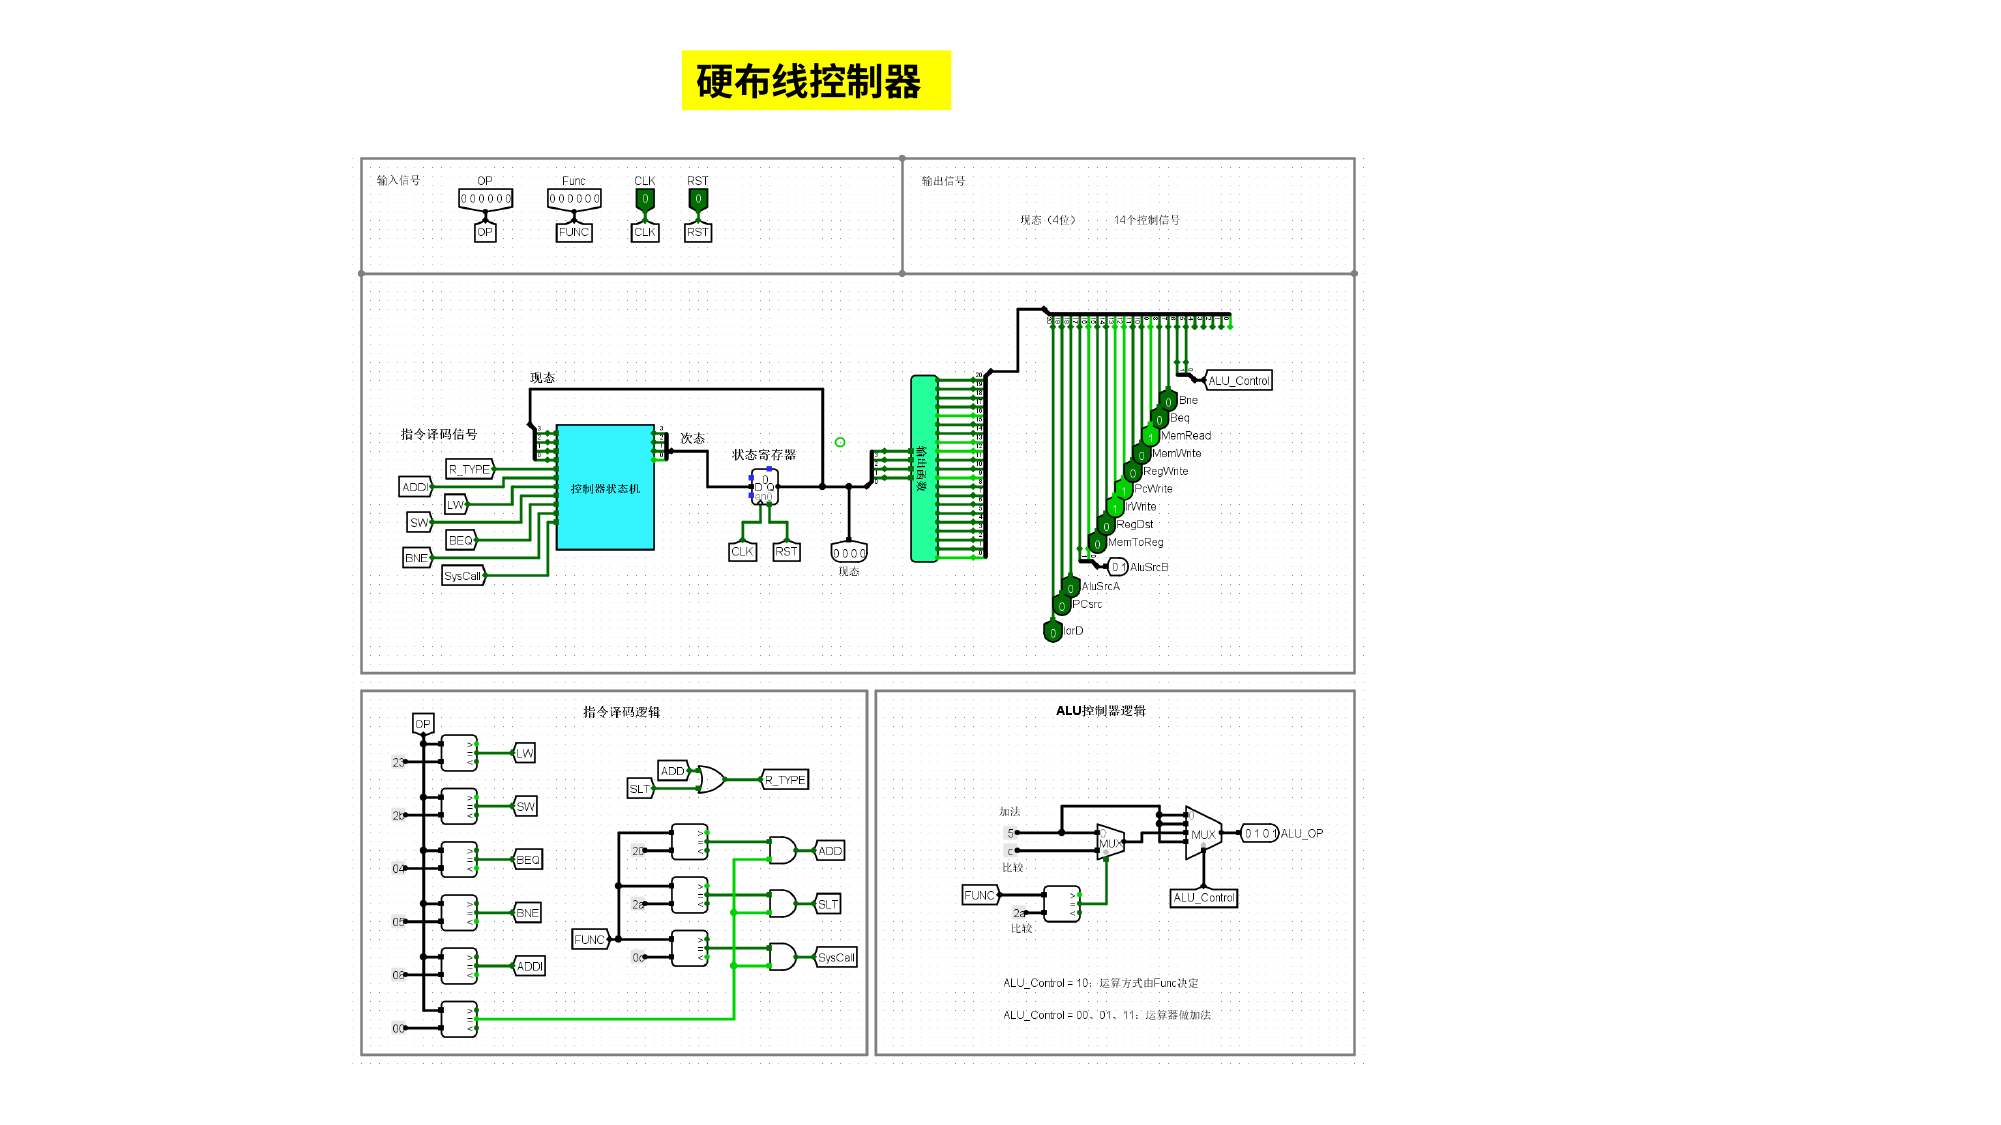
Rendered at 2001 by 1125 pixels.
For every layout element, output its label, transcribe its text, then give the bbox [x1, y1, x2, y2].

text_box 硬布线控制器 [682, 50, 952, 111]
picture [350, 151, 1371, 1065]
